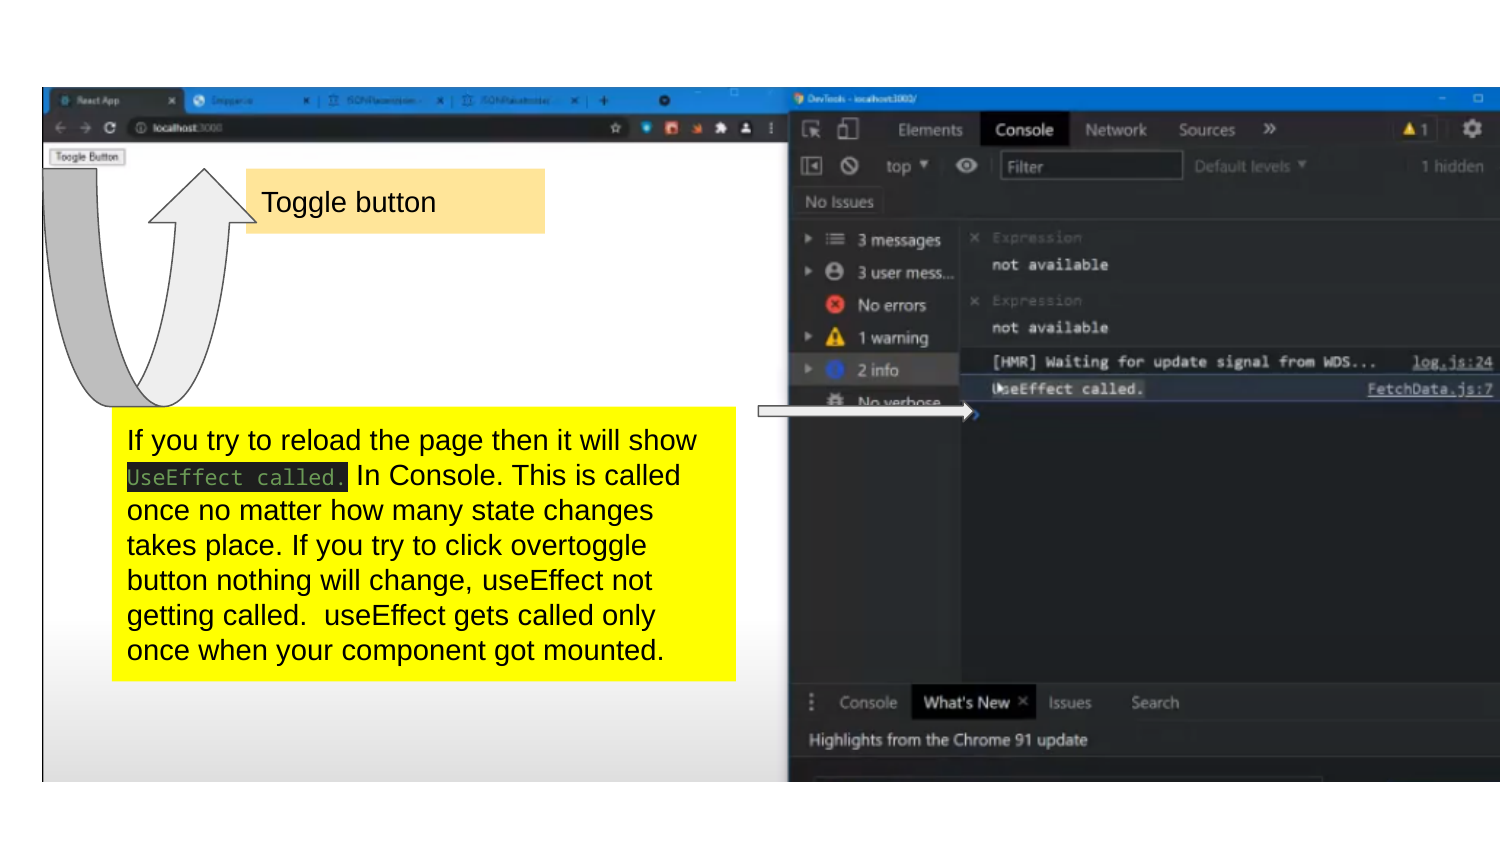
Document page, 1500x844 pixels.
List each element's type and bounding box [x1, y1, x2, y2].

picture [42, 86, 1500, 782]
